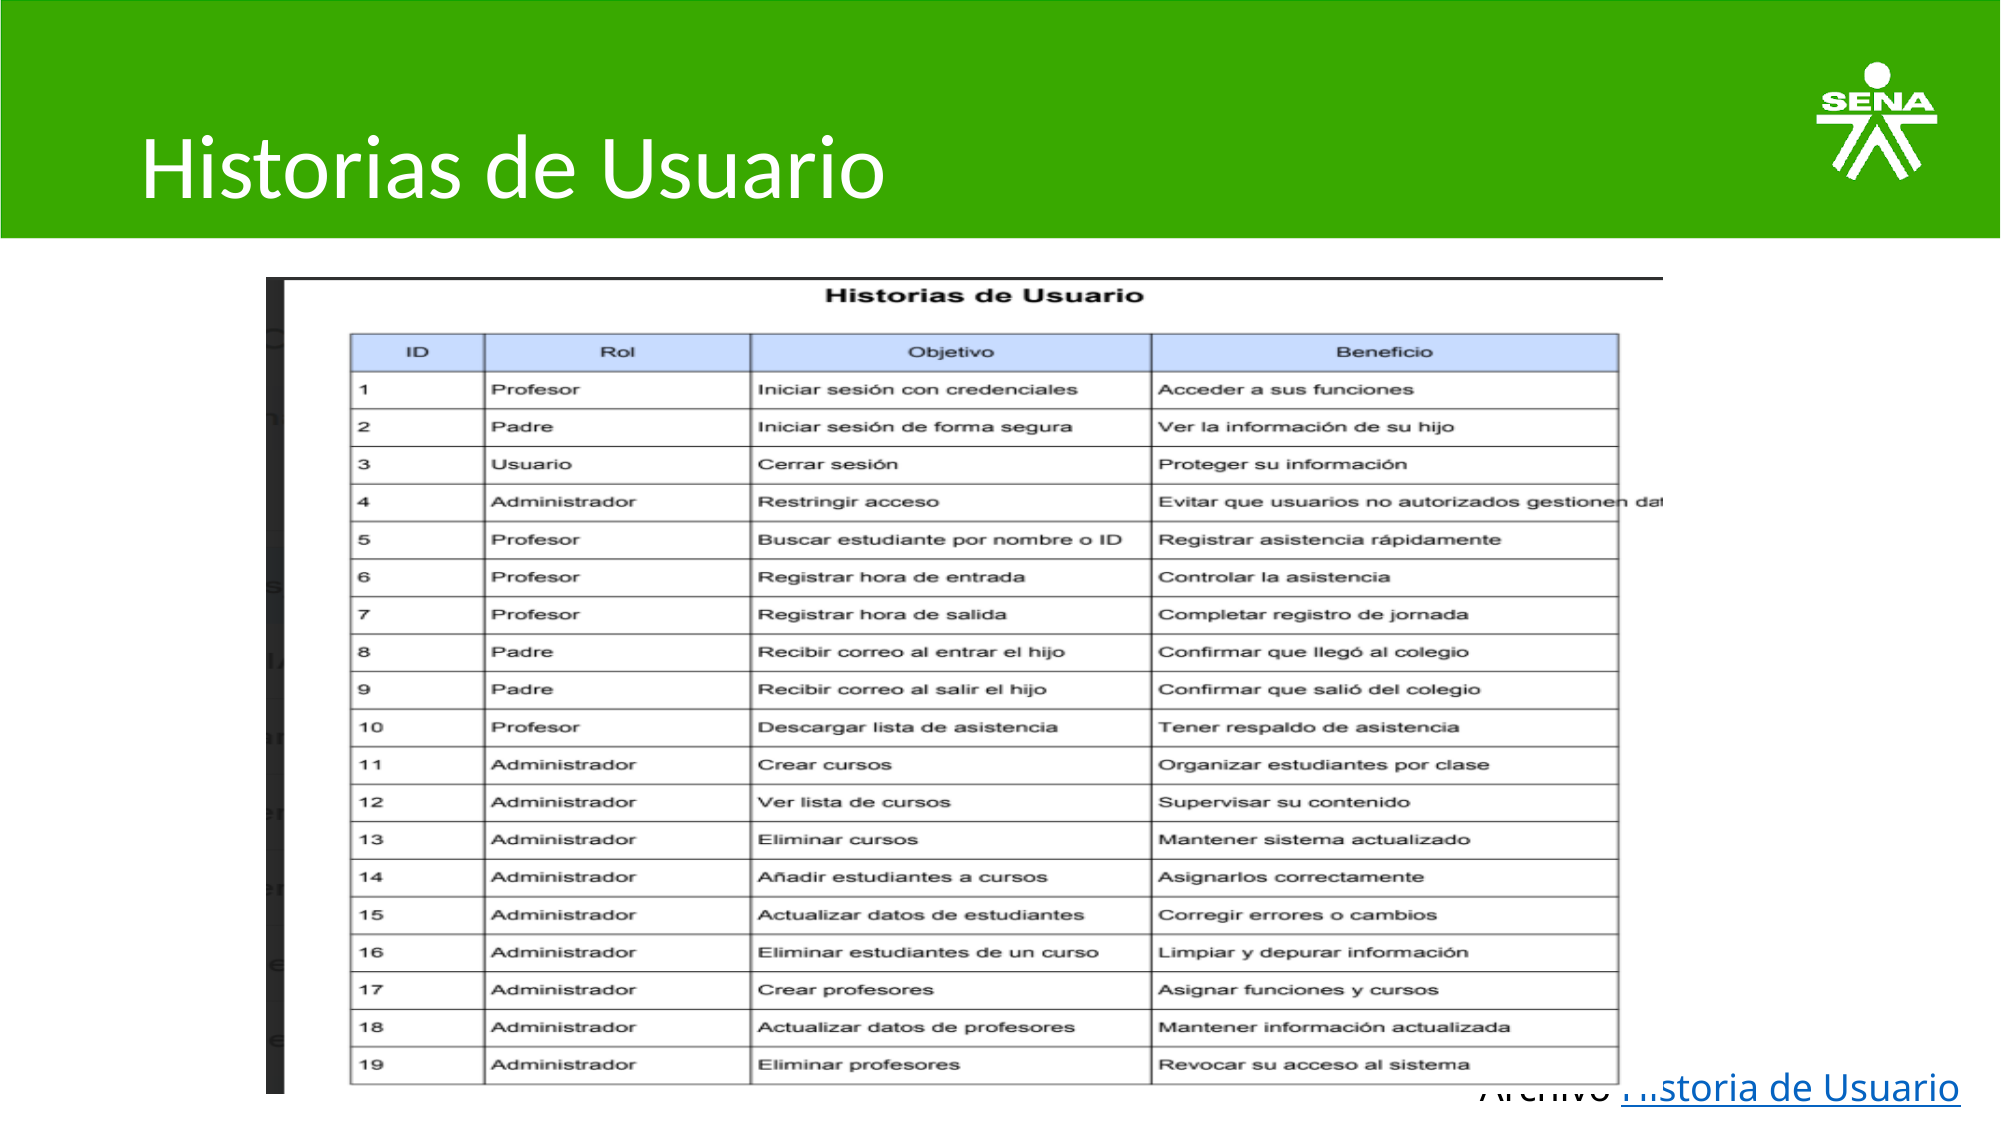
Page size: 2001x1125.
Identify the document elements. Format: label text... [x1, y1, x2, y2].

picture [0, 0, 2001, 1125]
text_box Archivo Historia de Usuario [1416, 1049, 2000, 1125]
title Historias de Usuario [125, 59, 1850, 278]
